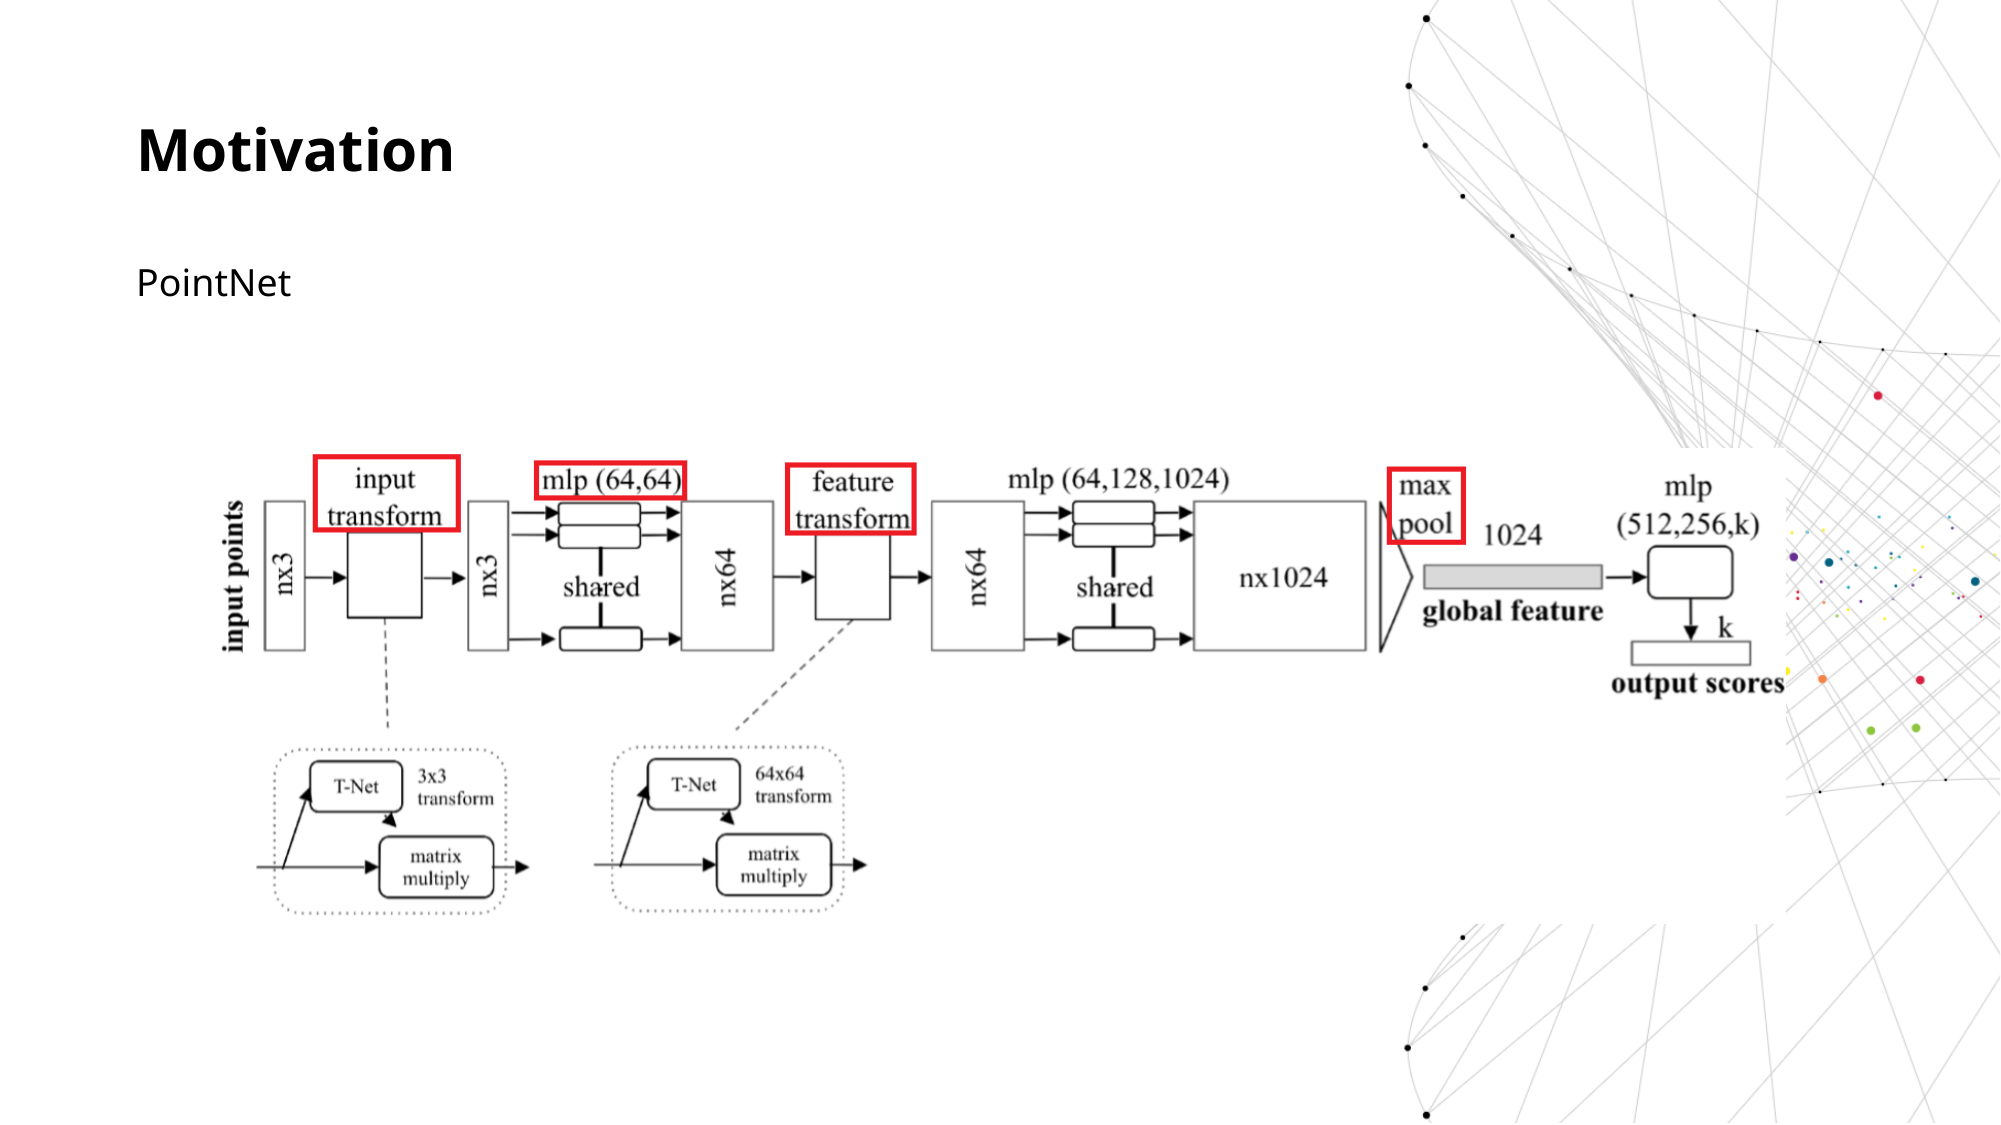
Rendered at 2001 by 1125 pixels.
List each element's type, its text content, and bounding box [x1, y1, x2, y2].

list Motivation [121, 120, 1281, 185]
picture [214, 0, 2001, 1123]
text_box PointNet [121, 252, 1281, 317]
